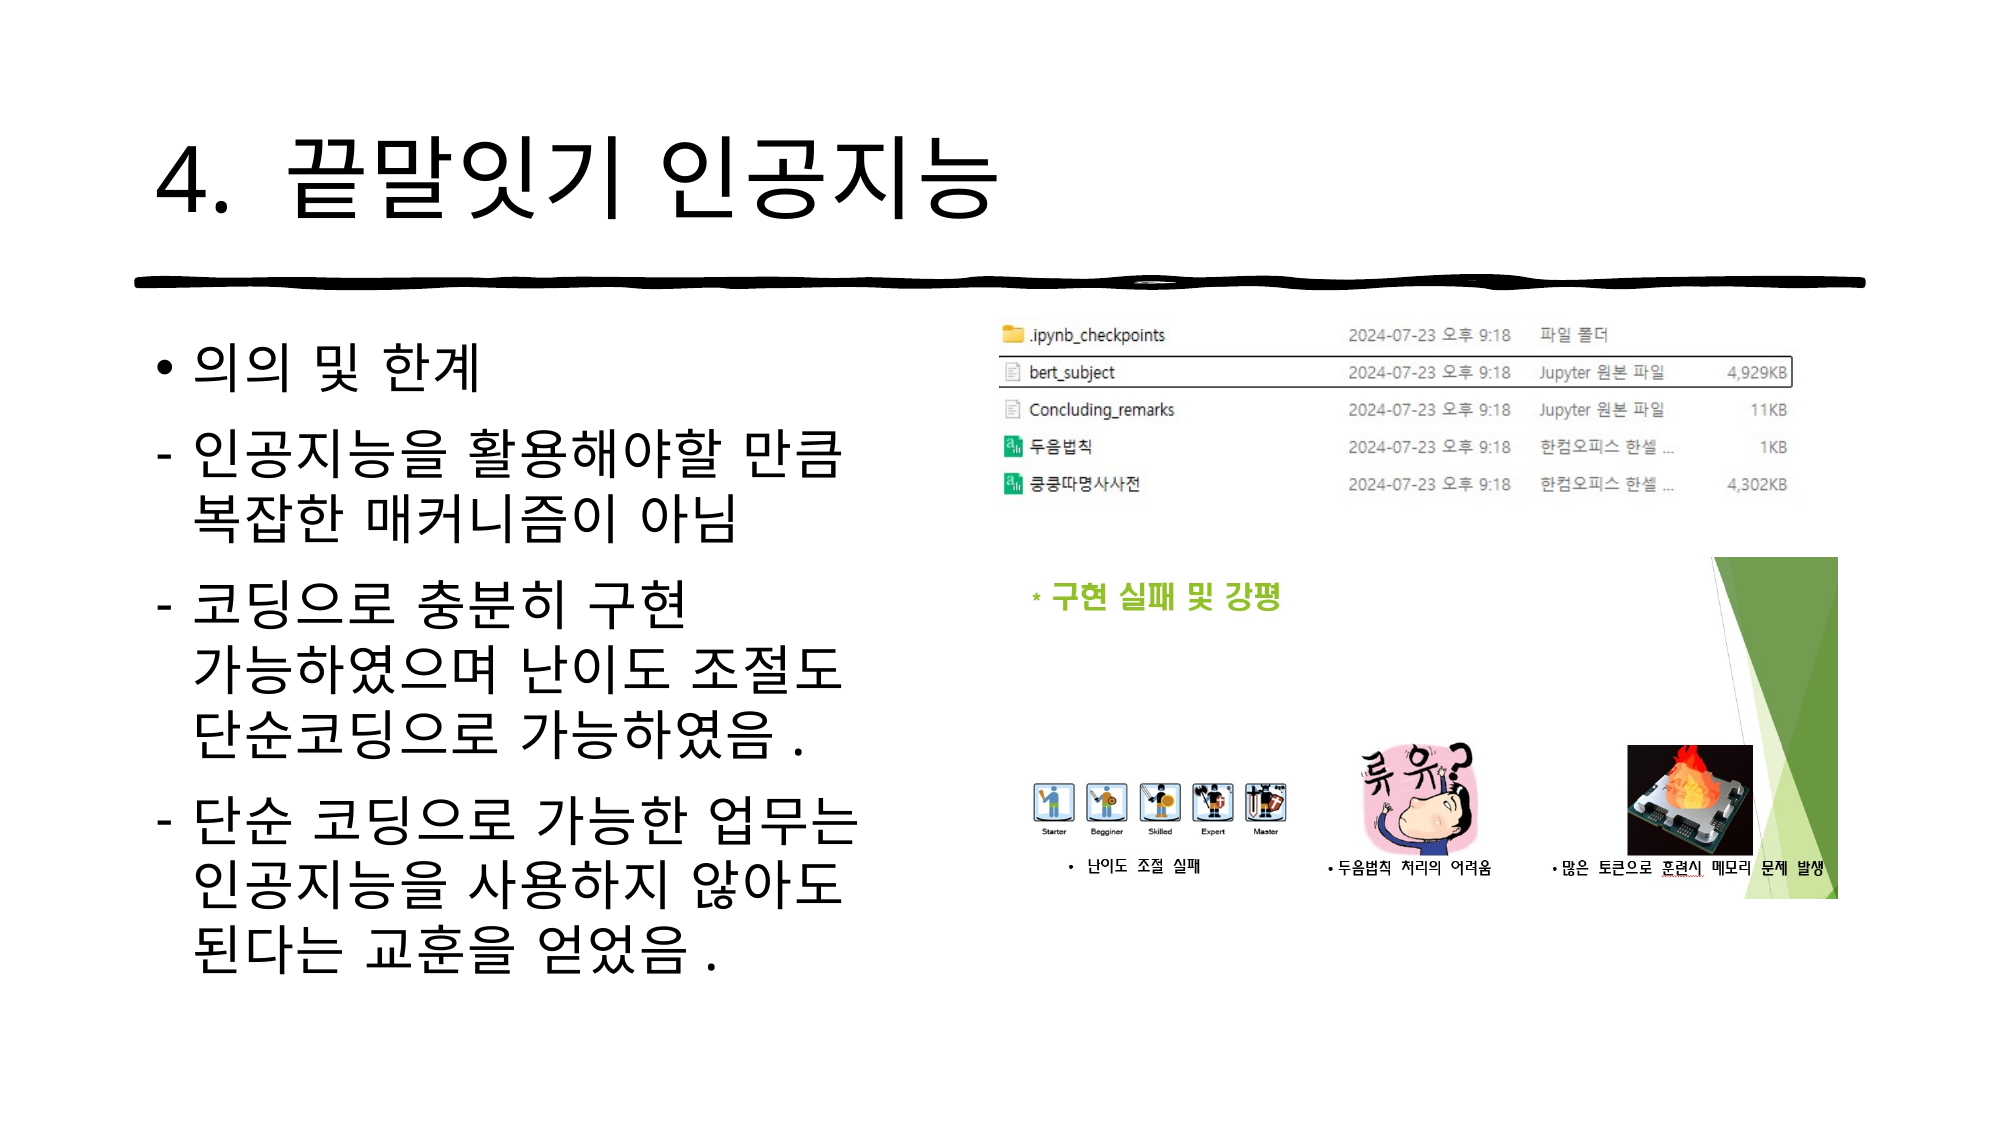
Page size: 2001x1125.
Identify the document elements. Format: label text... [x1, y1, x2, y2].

list 의의 및 한계 인공지능을 활용해야할 만큼 복잡한 매커니즘이 아님 코딩으로 충분히 구현 가능하였으며 난이도 조절도 단순코딩으로 가능하였음. 단순 코딩으로 가능한 업무는 인공지능을 사용하지 않아도 된다는 교훈을 얻었음. [137, 316, 988, 1014]
picture [987, 557, 1838, 899]
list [999, 316, 1850, 613]
title 4. 끝말잇기 인공지능 [137, 59, 1863, 278]
